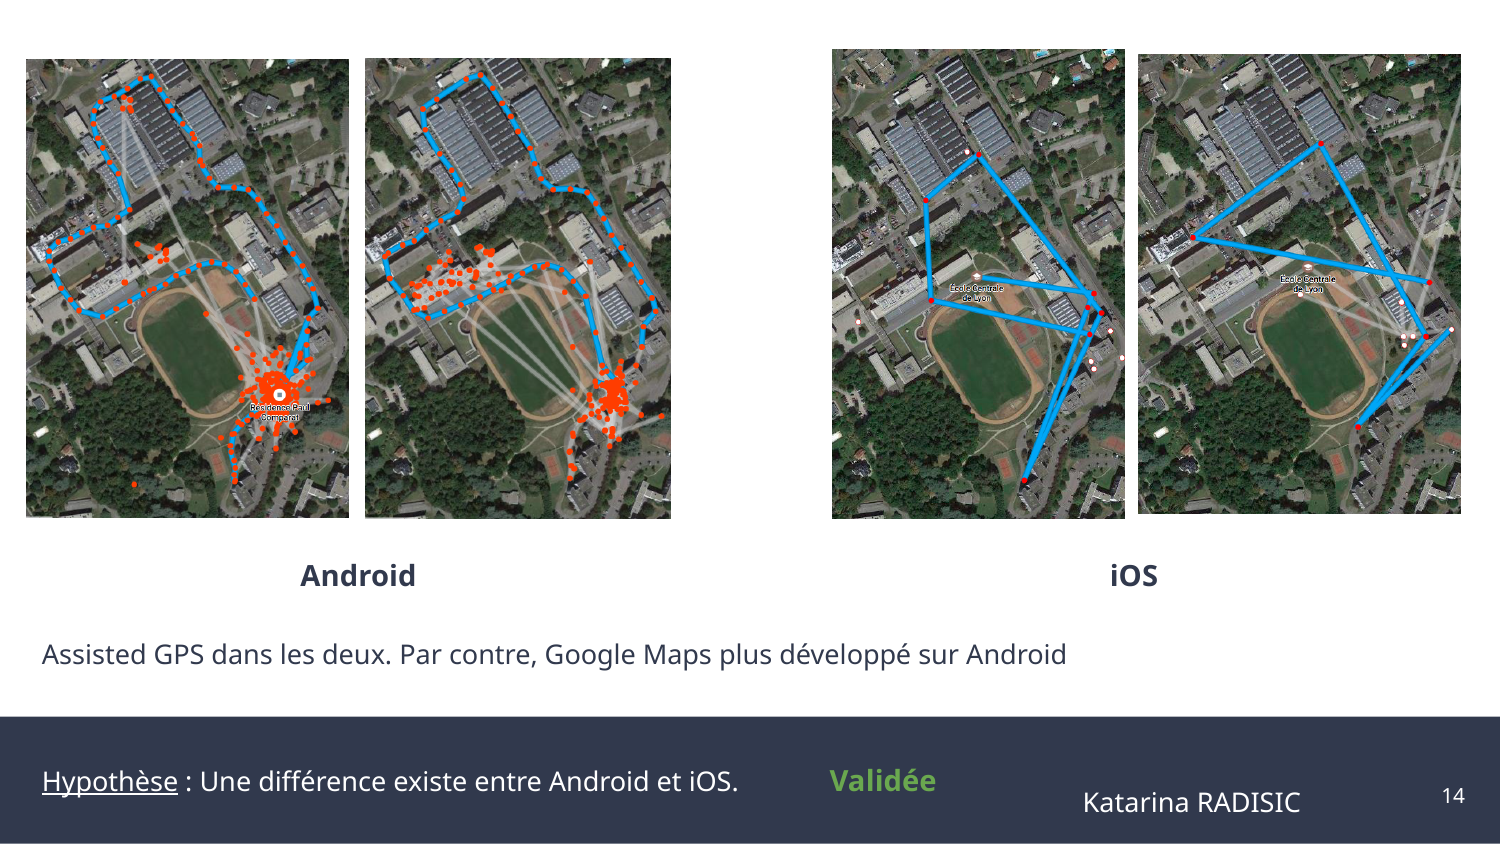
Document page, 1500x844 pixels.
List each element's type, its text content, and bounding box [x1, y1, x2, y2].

picture [832, 49, 1126, 519]
slide_number ‹#› [1389, 764, 1480, 830]
text_box Katarina RADISIC [1067, 770, 1425, 844]
text_box Assisted GPS dans les deux. Par contre, Google Maps plus développé sur Android [26, 622, 1321, 715]
text_box [50, 50, 543, 543]
text_box iOS [1094, 542, 1346, 596]
picture [26, 58, 349, 519]
list Hypothèse : Une différence existe entre Android et iOS. Validée [26, 741, 979, 818]
picture [1138, 54, 1461, 514]
picture [365, 58, 671, 519]
text_box Android [285, 542, 602, 612]
